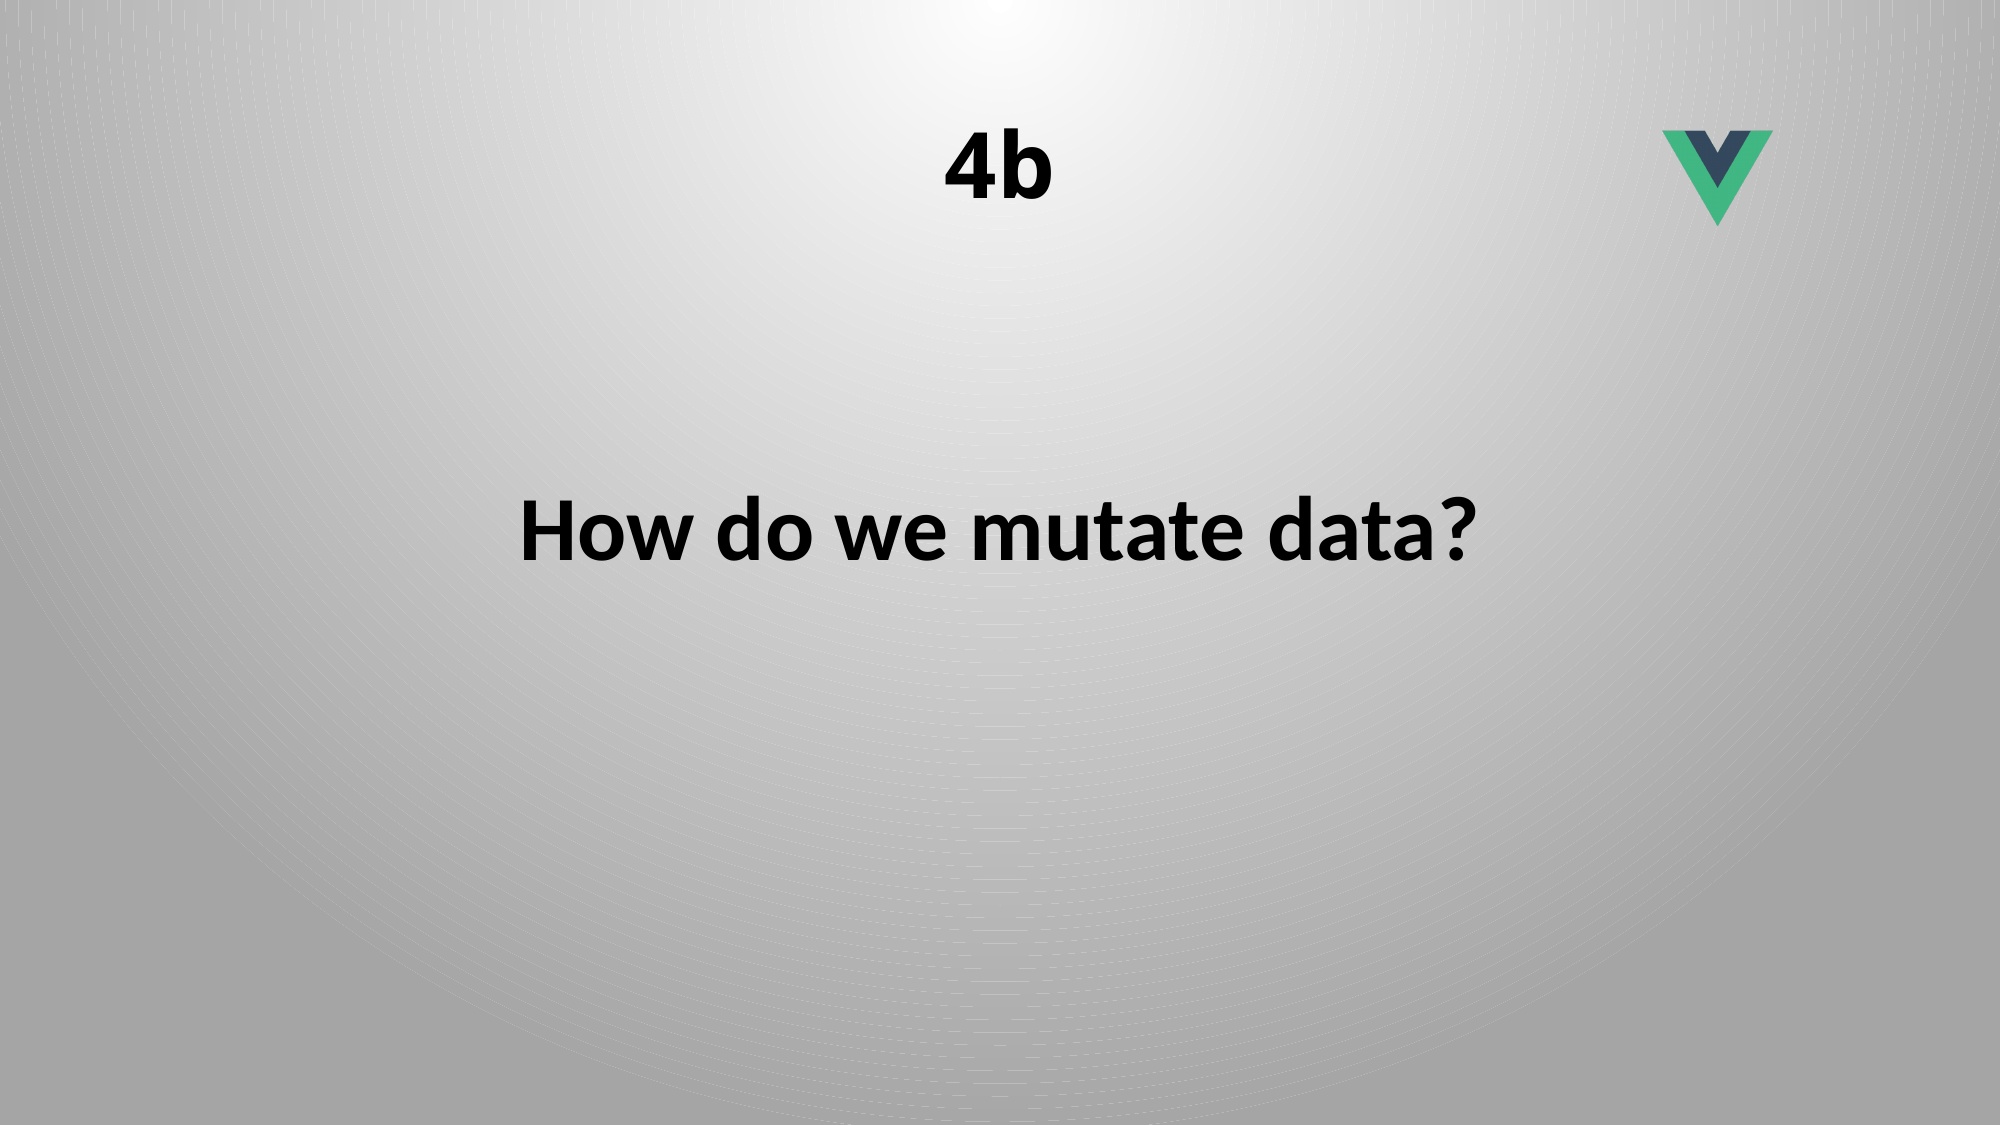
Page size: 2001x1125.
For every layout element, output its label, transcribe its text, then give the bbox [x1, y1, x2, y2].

title 4b [137, 59, 1863, 278]
list How do we mutate data? [137, 299, 1863, 1014]
picture [1662, 123, 1773, 234]
